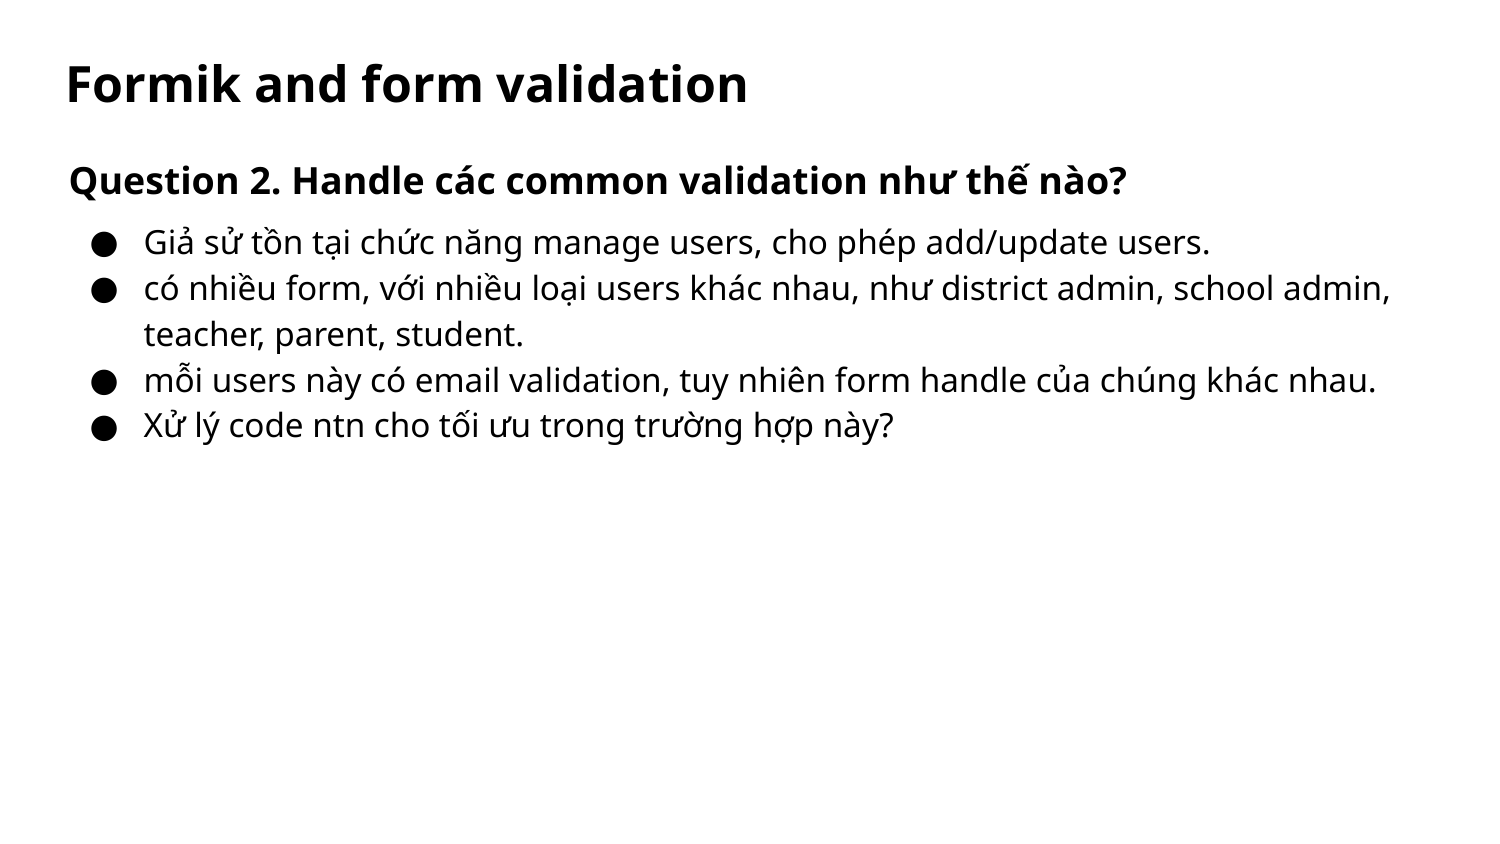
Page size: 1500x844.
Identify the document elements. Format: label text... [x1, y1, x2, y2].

list Question 2. Handle các common validation như thế nào? [53, 147, 1373, 200]
list Giả sử tồn tại chức năng manage users, cho phép add/update users. có nhiều form, với nhiều loại users khác nhau, như district admin, school admin, teacher, parent, student. mỗi users này có email validation, tuy nhiên form handle của chúng khác nhau. Xử lý code ntn cho tối ưu trong trường hợp này? [53, 200, 1432, 804]
title Formik and form validation [53, 31, 1446, 135]
